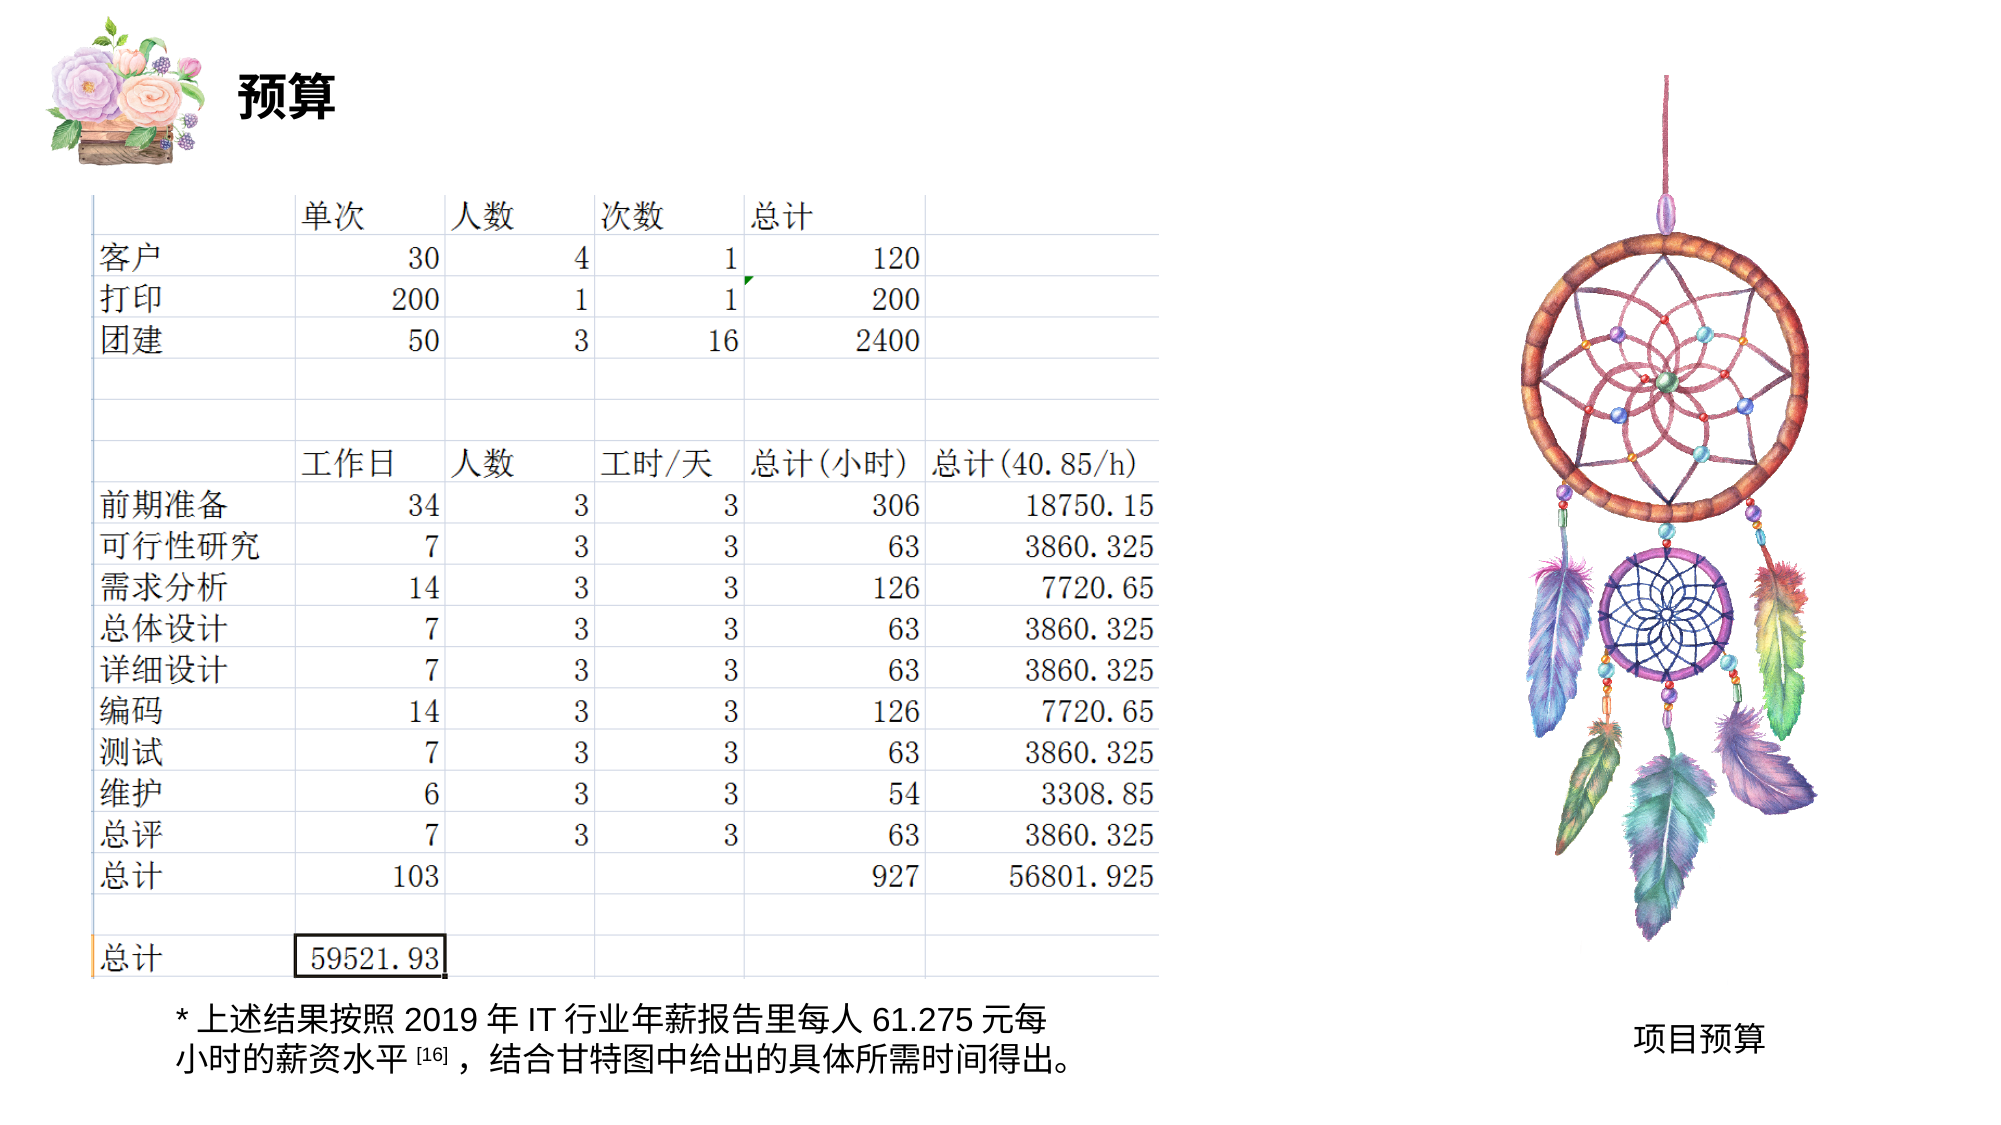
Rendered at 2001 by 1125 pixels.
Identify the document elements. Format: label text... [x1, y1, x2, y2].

picture [1475, 75, 1854, 991]
picture [26, 0, 1159, 979]
text_box 项目预算 [1475, 1010, 1926, 1066]
text_box *上述结果按照2019年IT行业年薪报告里每人61.275元每小时的薪资水平[16]，结合甘特图中给出的具体所需时间得出。 [160, 990, 1089, 1086]
text_box 预算 [228, 57, 934, 133]
